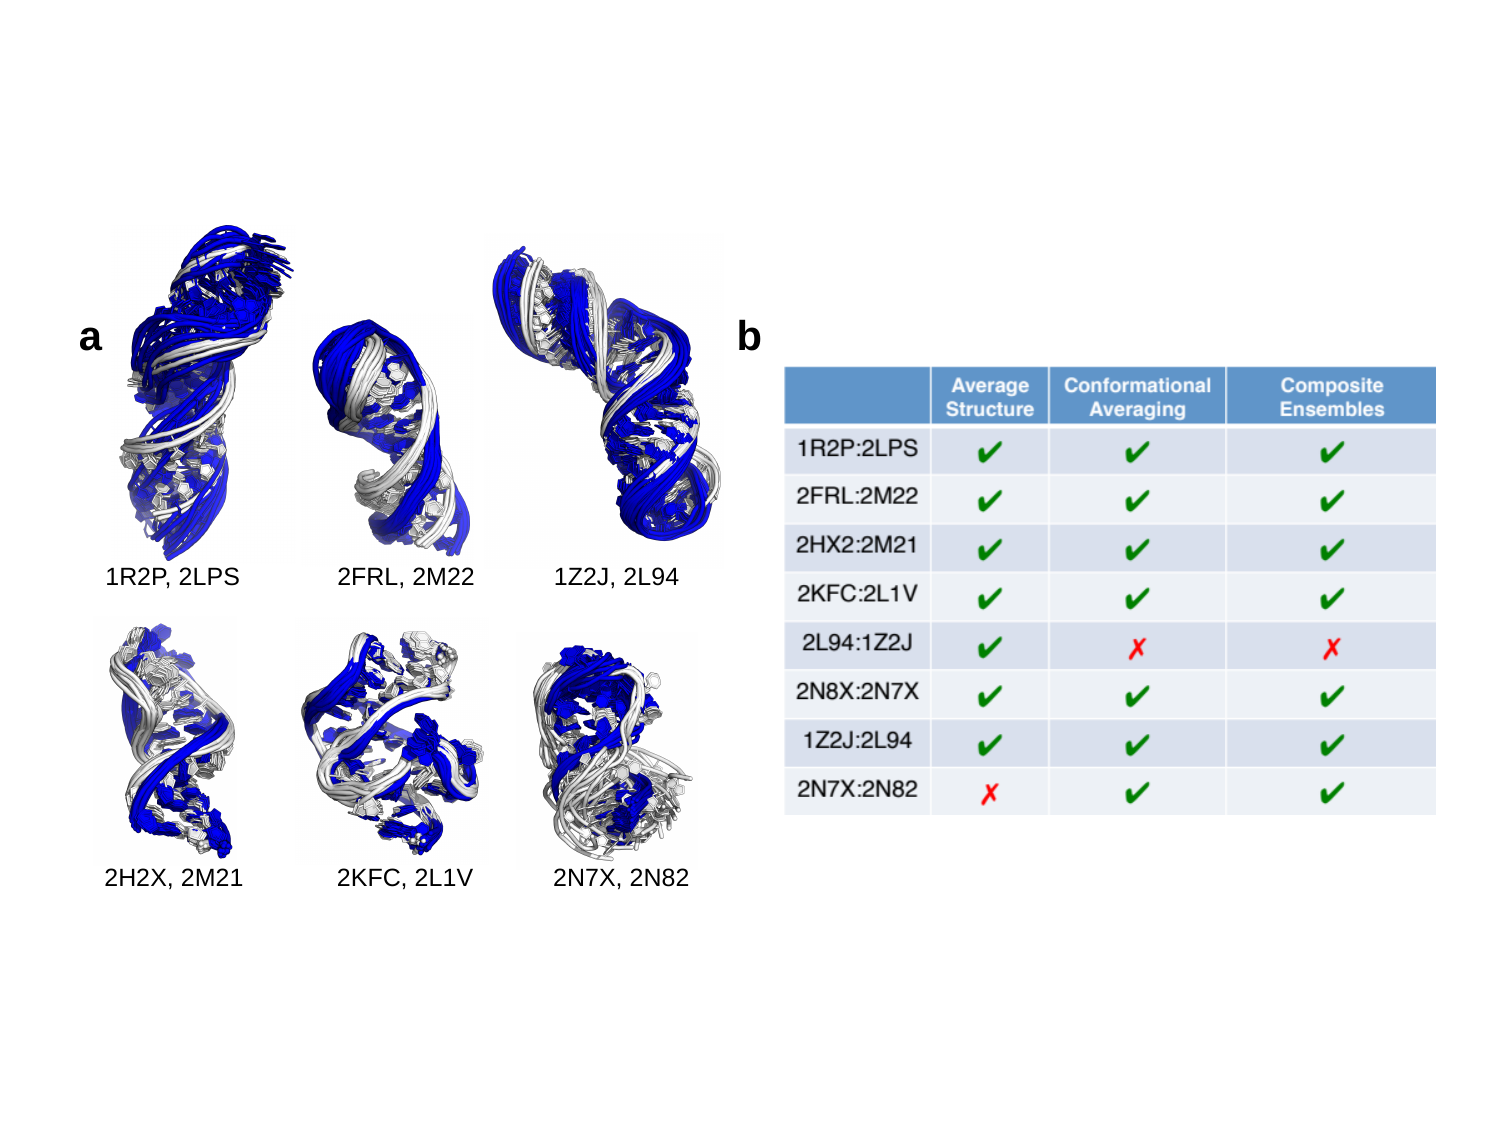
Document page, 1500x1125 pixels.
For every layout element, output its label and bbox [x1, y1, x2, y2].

text_box [63, 224, 1437, 901]
